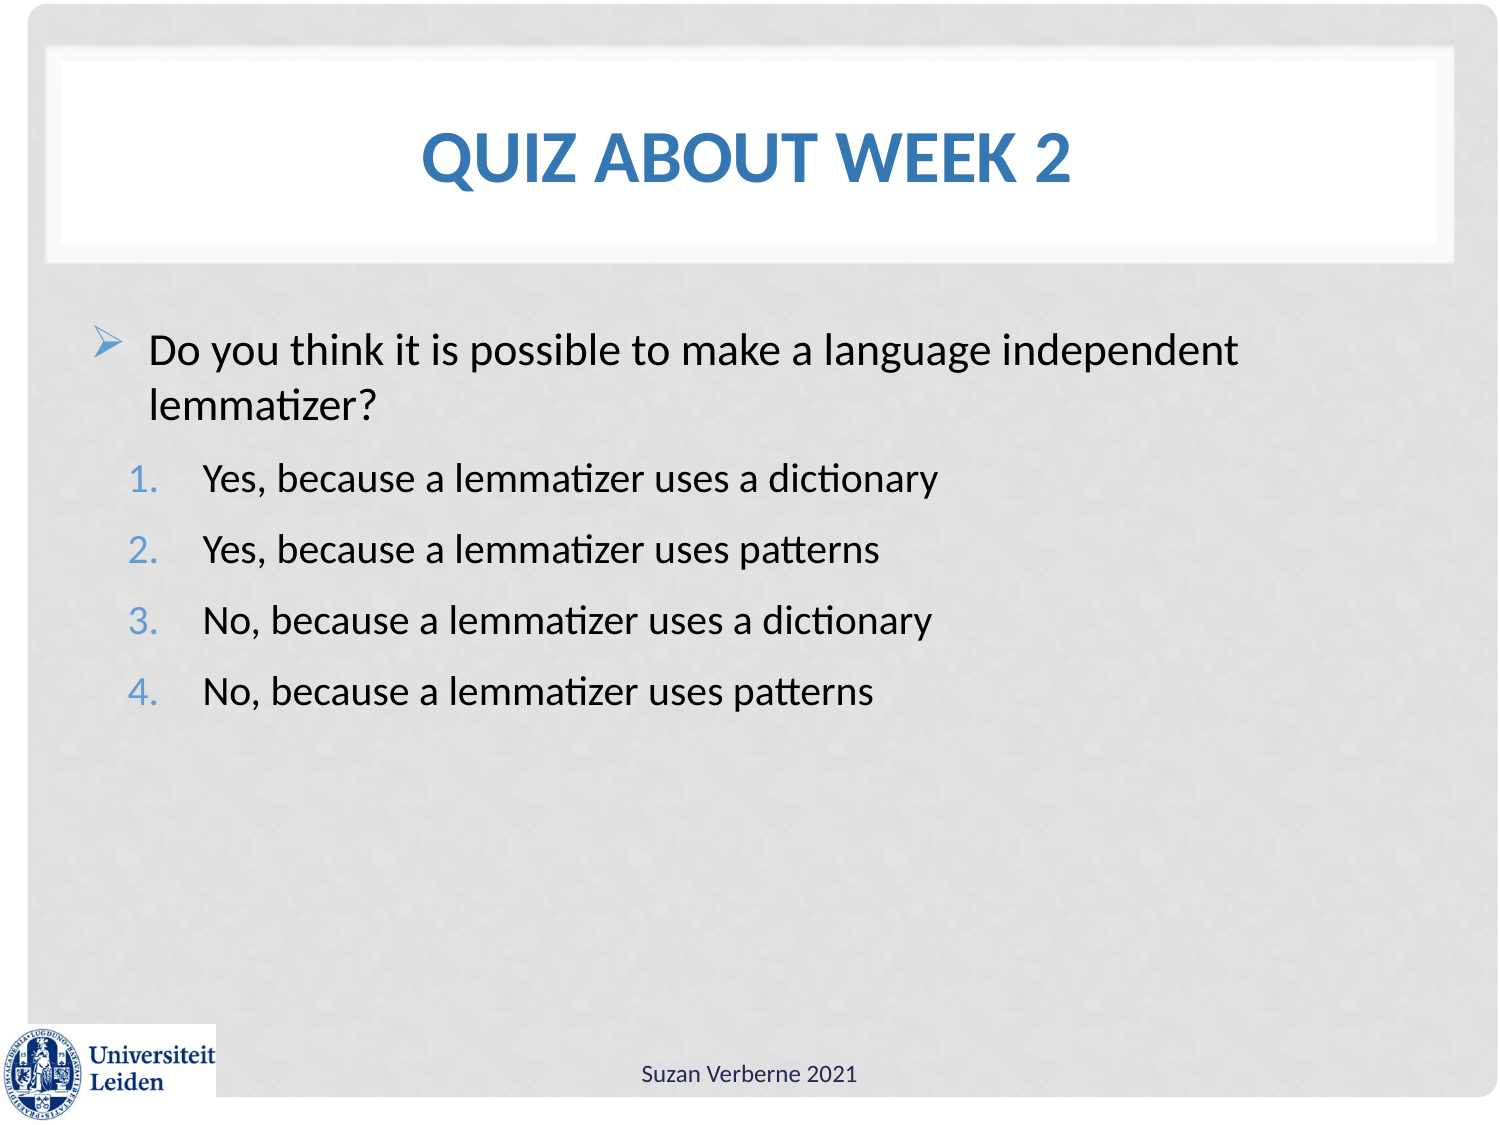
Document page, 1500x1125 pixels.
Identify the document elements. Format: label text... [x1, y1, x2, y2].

footer Suzan Verberne 2021 [512, 1042, 988, 1103]
list Do you think it is possible to make a language independent lemmatizer? Yes, because a lemmatizer uses a dictionary Yes, because a lemmatizer uses patterns No, because a lemmatizer uses a dictionary No, because a lemmatizer uses patterns [75, 312, 1425, 1005]
picture [0, 1024, 216, 1125]
title Quiz about week 2 [69, 66, 1425, 238]
